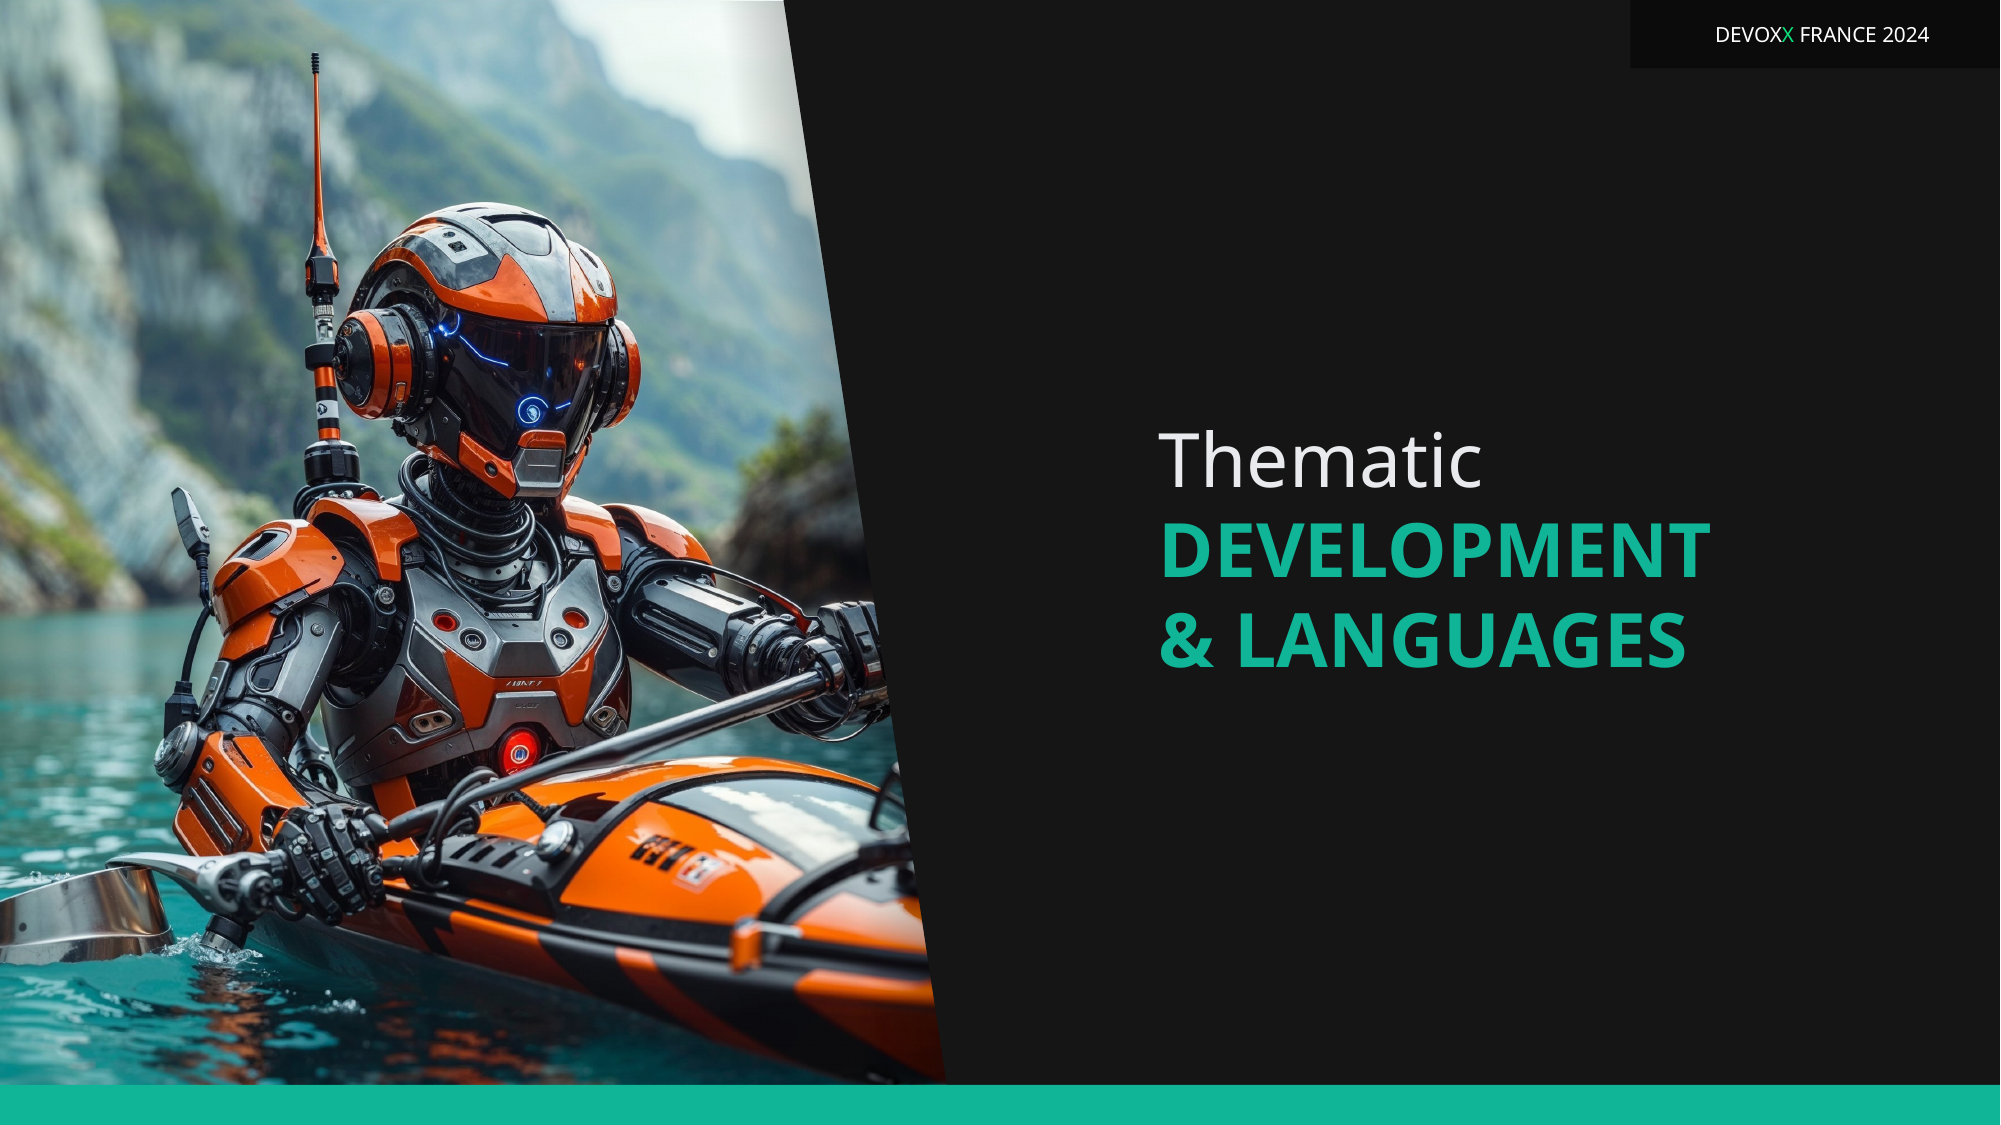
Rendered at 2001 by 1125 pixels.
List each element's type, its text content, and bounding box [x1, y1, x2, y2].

text_box DEVOXX FRANCE 2024 [1638, 14, 2000, 55]
picture [0, 0, 946, 1084]
text_box Thematic DEVELOPMENT & LANGUAGES [1143, 405, 1727, 691]
text_box [1629, 0, 2000, 69]
